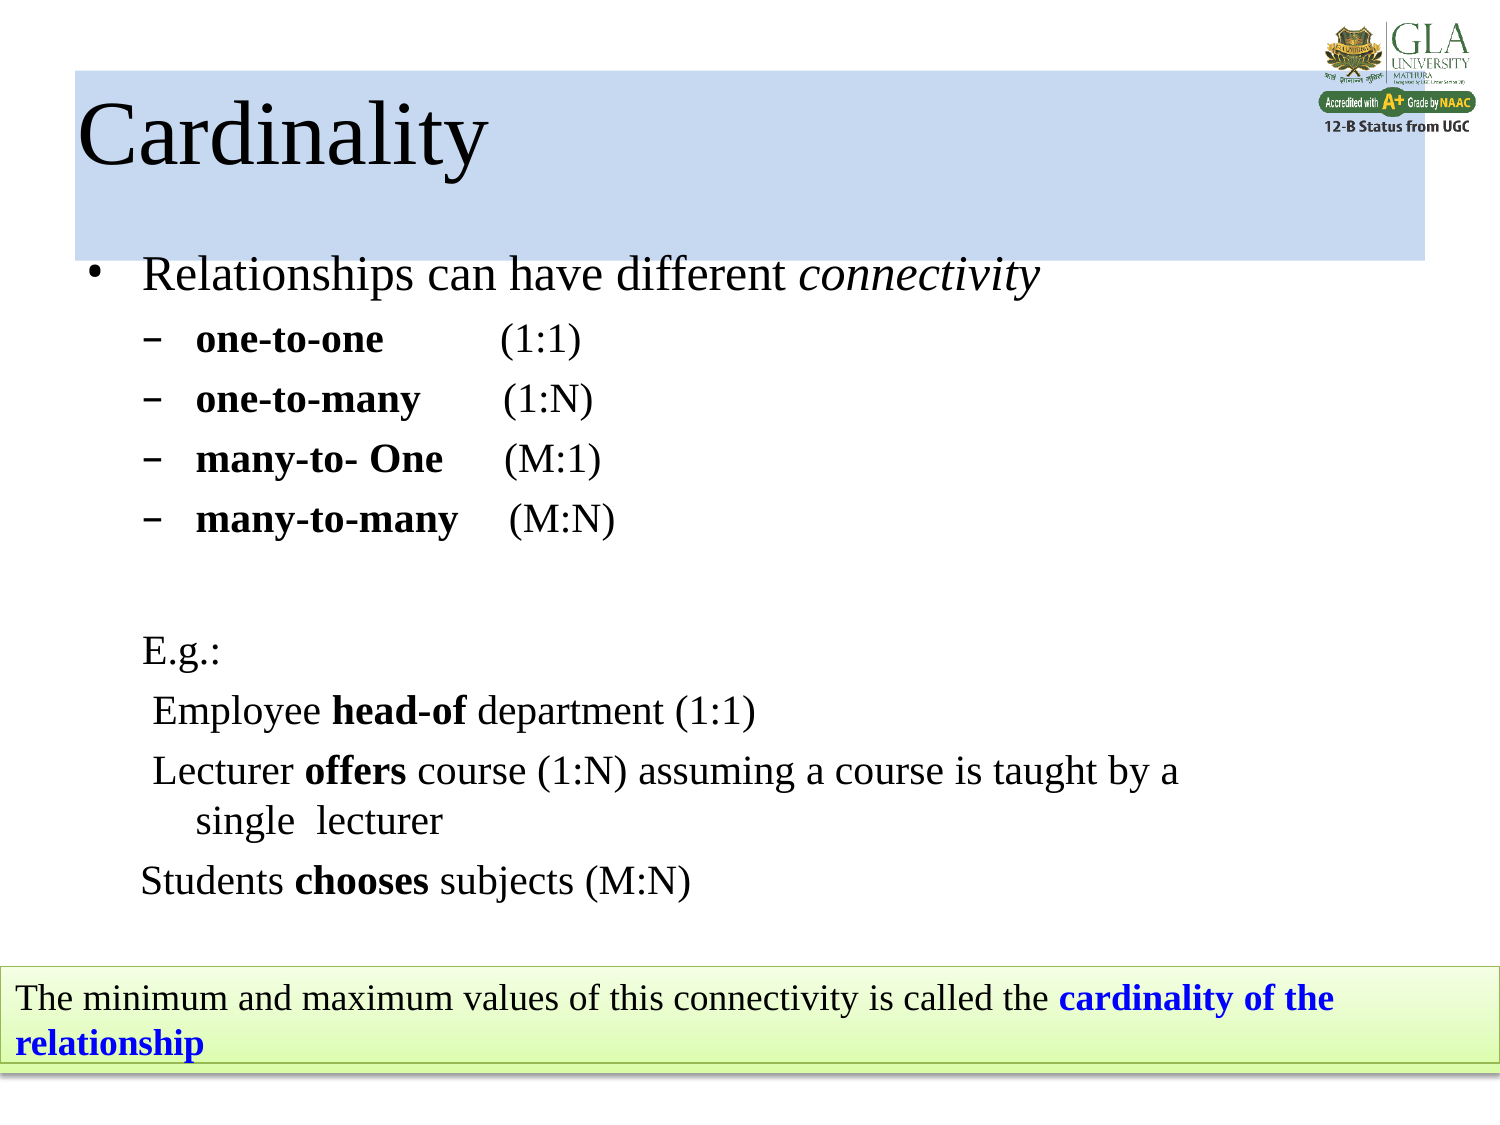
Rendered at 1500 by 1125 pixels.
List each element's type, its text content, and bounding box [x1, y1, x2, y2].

text_box one-to-one one-to-many many-to- One many-to-many [140, 298, 460, 541]
text_box E.g.: Employee head-of department (1:1) Lecturer offers course (1:N) assuming a course is taught by a single lecturer Students chooses subjects (M:N) [140, 610, 1286, 903]
text_box Relationships can have different connectivity [83, 238, 1043, 301]
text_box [0, 958, 1500, 1098]
text_box (1:1) (1:N) (M:1) (M:N) [498, 298, 618, 541]
title Cardinality [75, 70, 1425, 261]
picture [1312, 15, 1482, 138]
